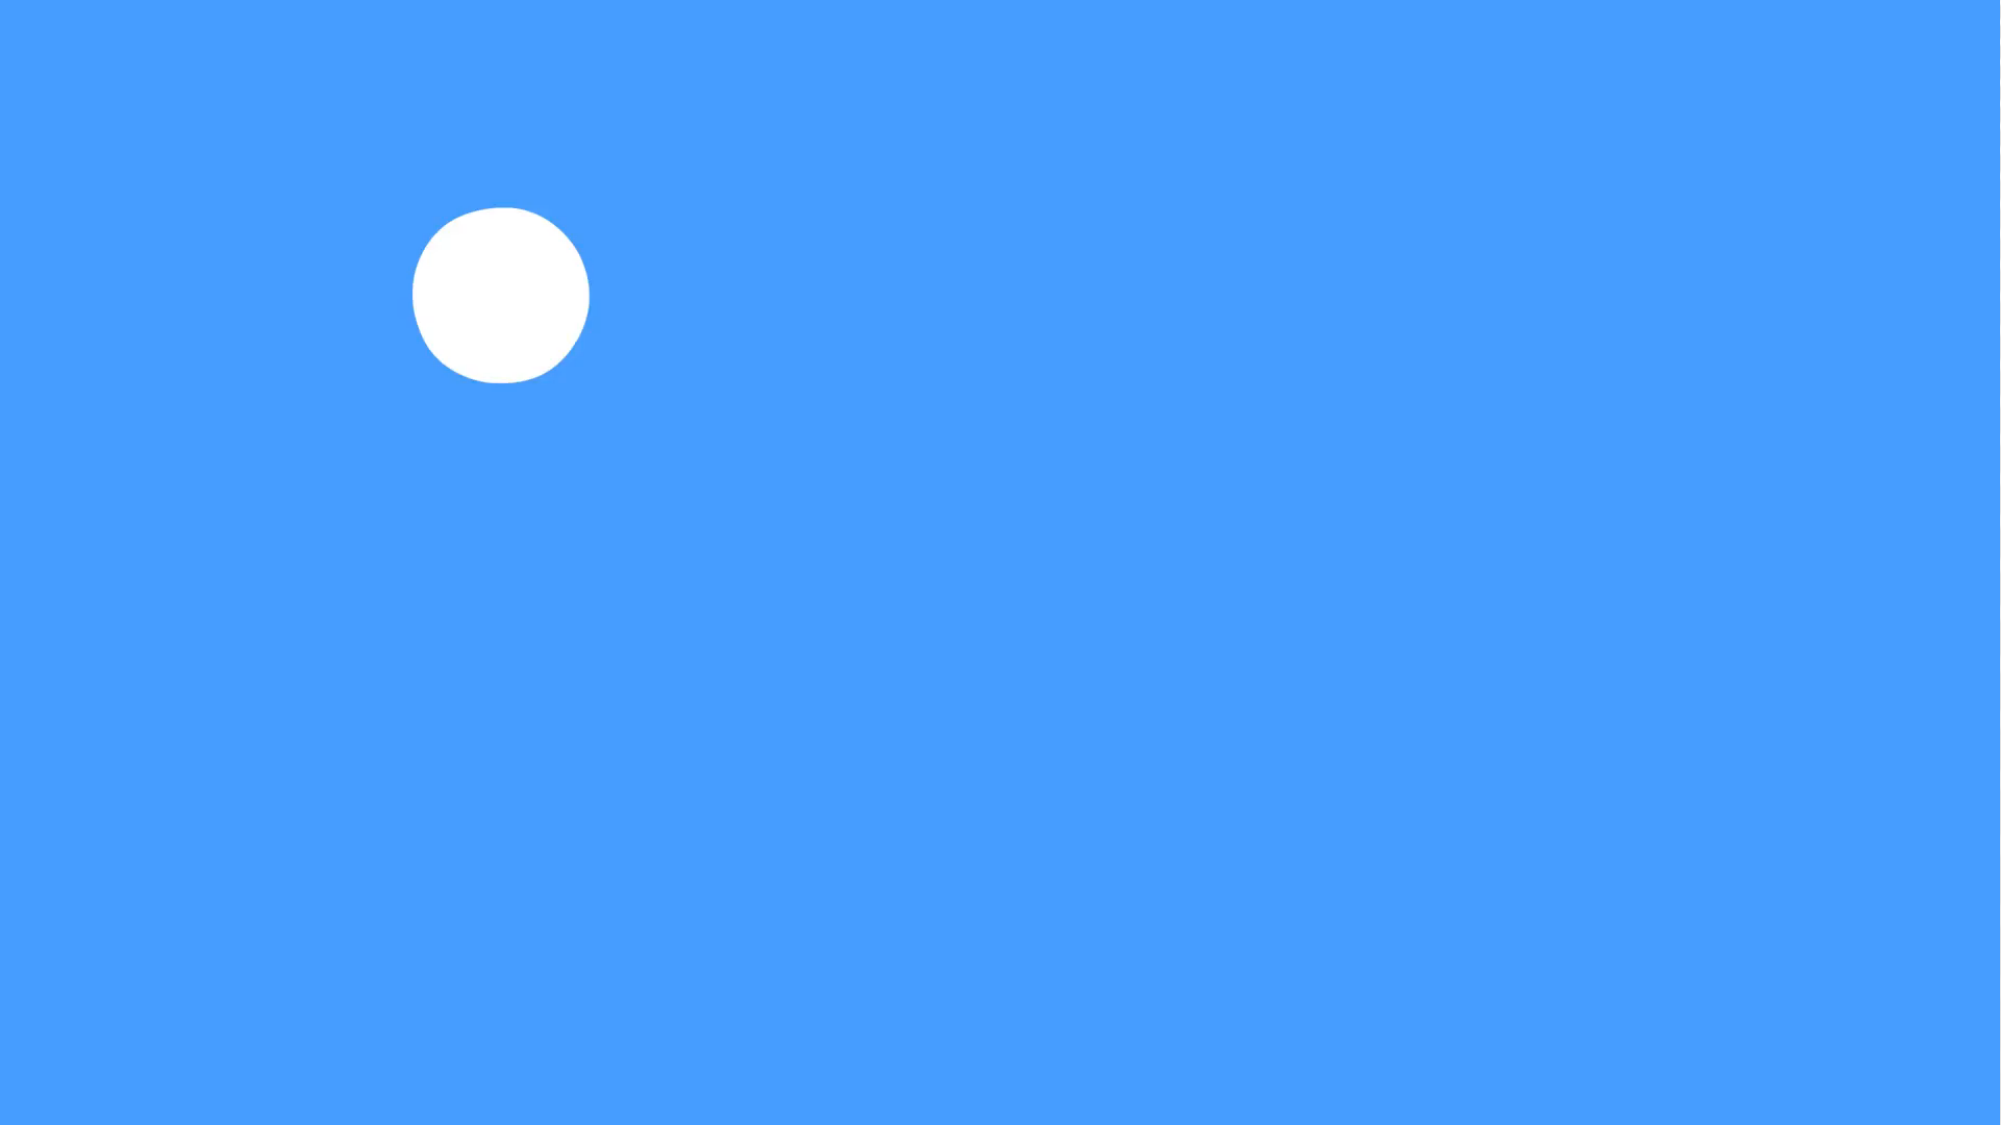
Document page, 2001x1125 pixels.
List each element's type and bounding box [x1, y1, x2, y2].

text_box [0, 0, 2000, 1125]
